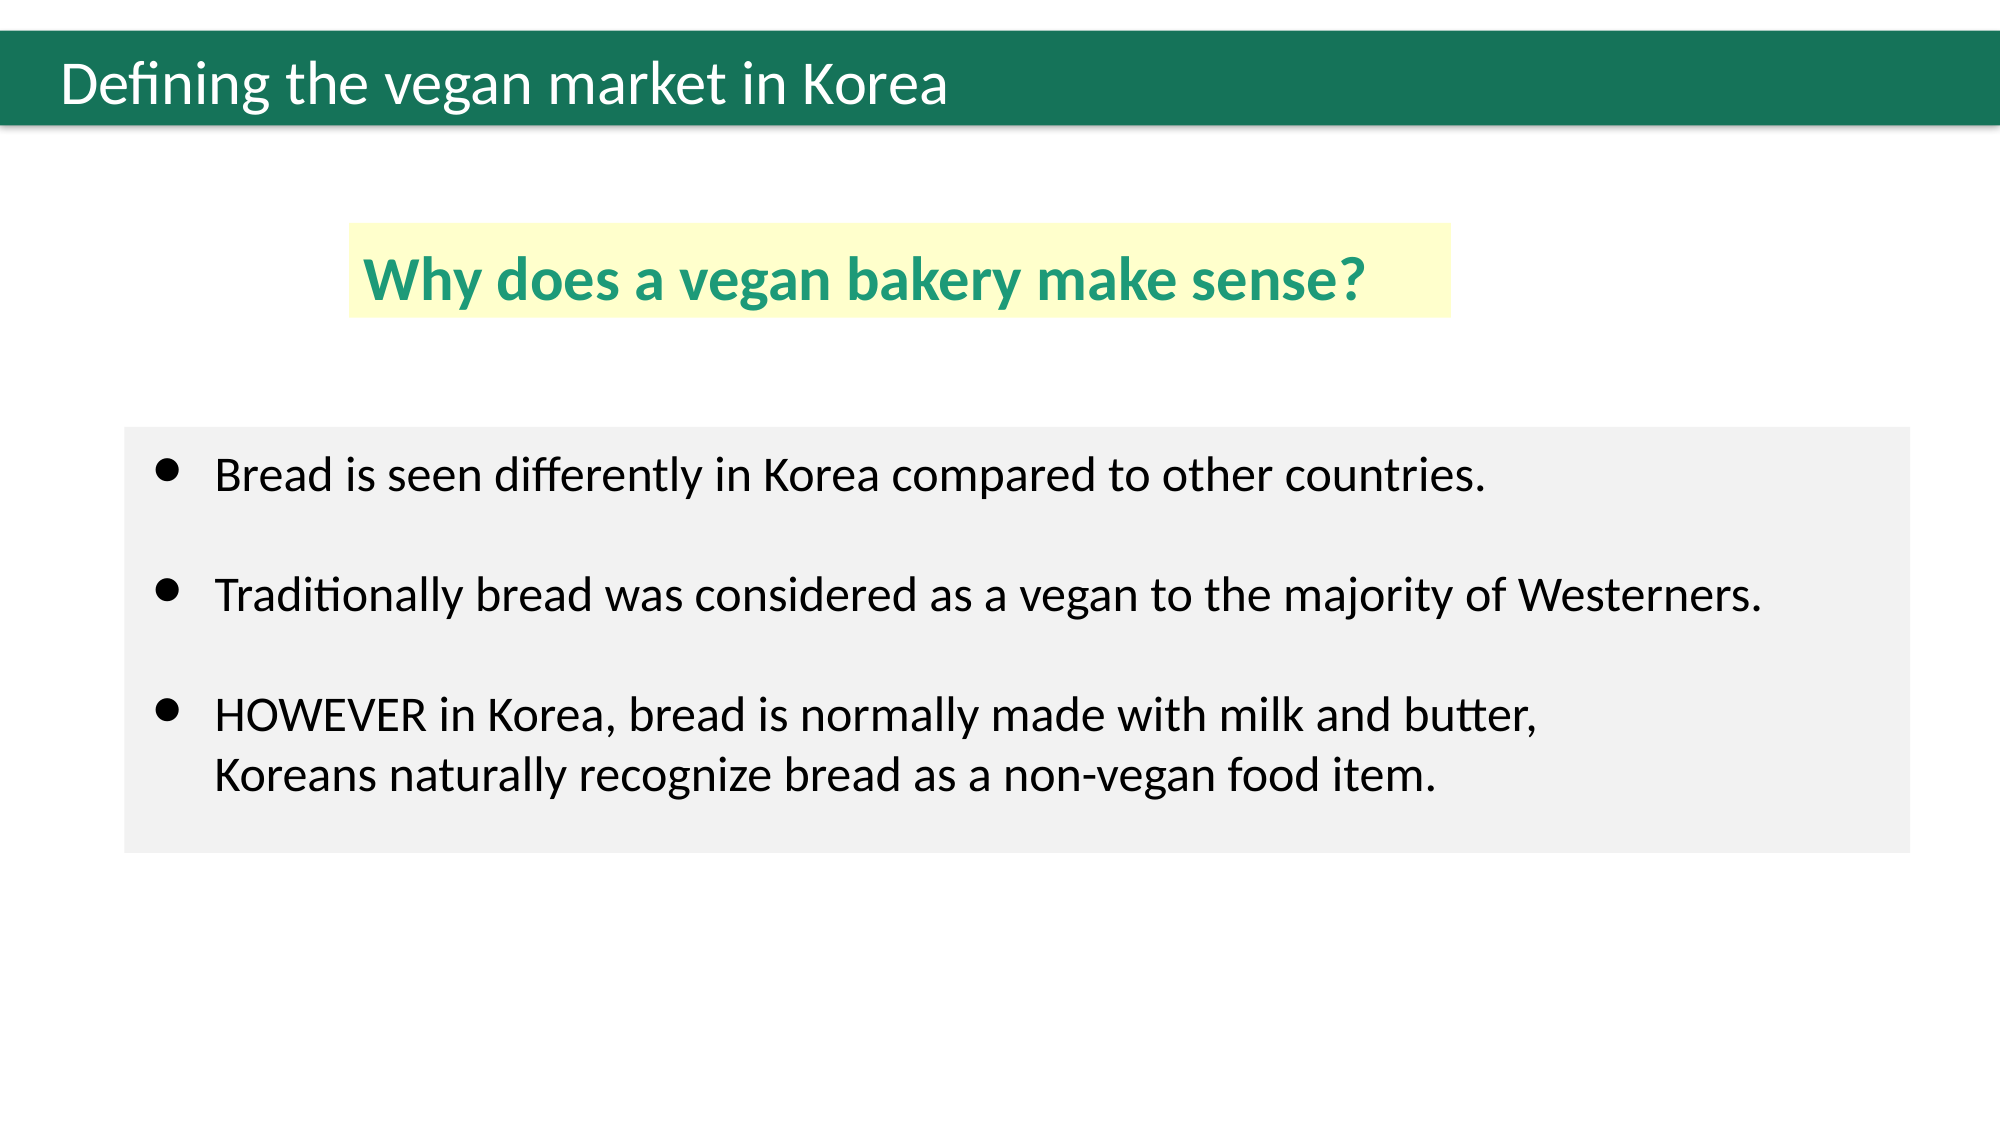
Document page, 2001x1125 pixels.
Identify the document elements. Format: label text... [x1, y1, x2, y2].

text_box Defining the vegan market in Korea [0, 30, 2000, 126]
text_box Bread is seen differently in Korea compared to other countries. Traditionally bread was considered as a vegan to the majority of Westerners. HOWEVER in Korea, bread is normally made with milk and butter, Koreans naturally recognize bread as a non-vegan food item. [124, 426, 1911, 853]
text_box Why does a vegan bakery make sense? [349, 222, 1451, 318]
